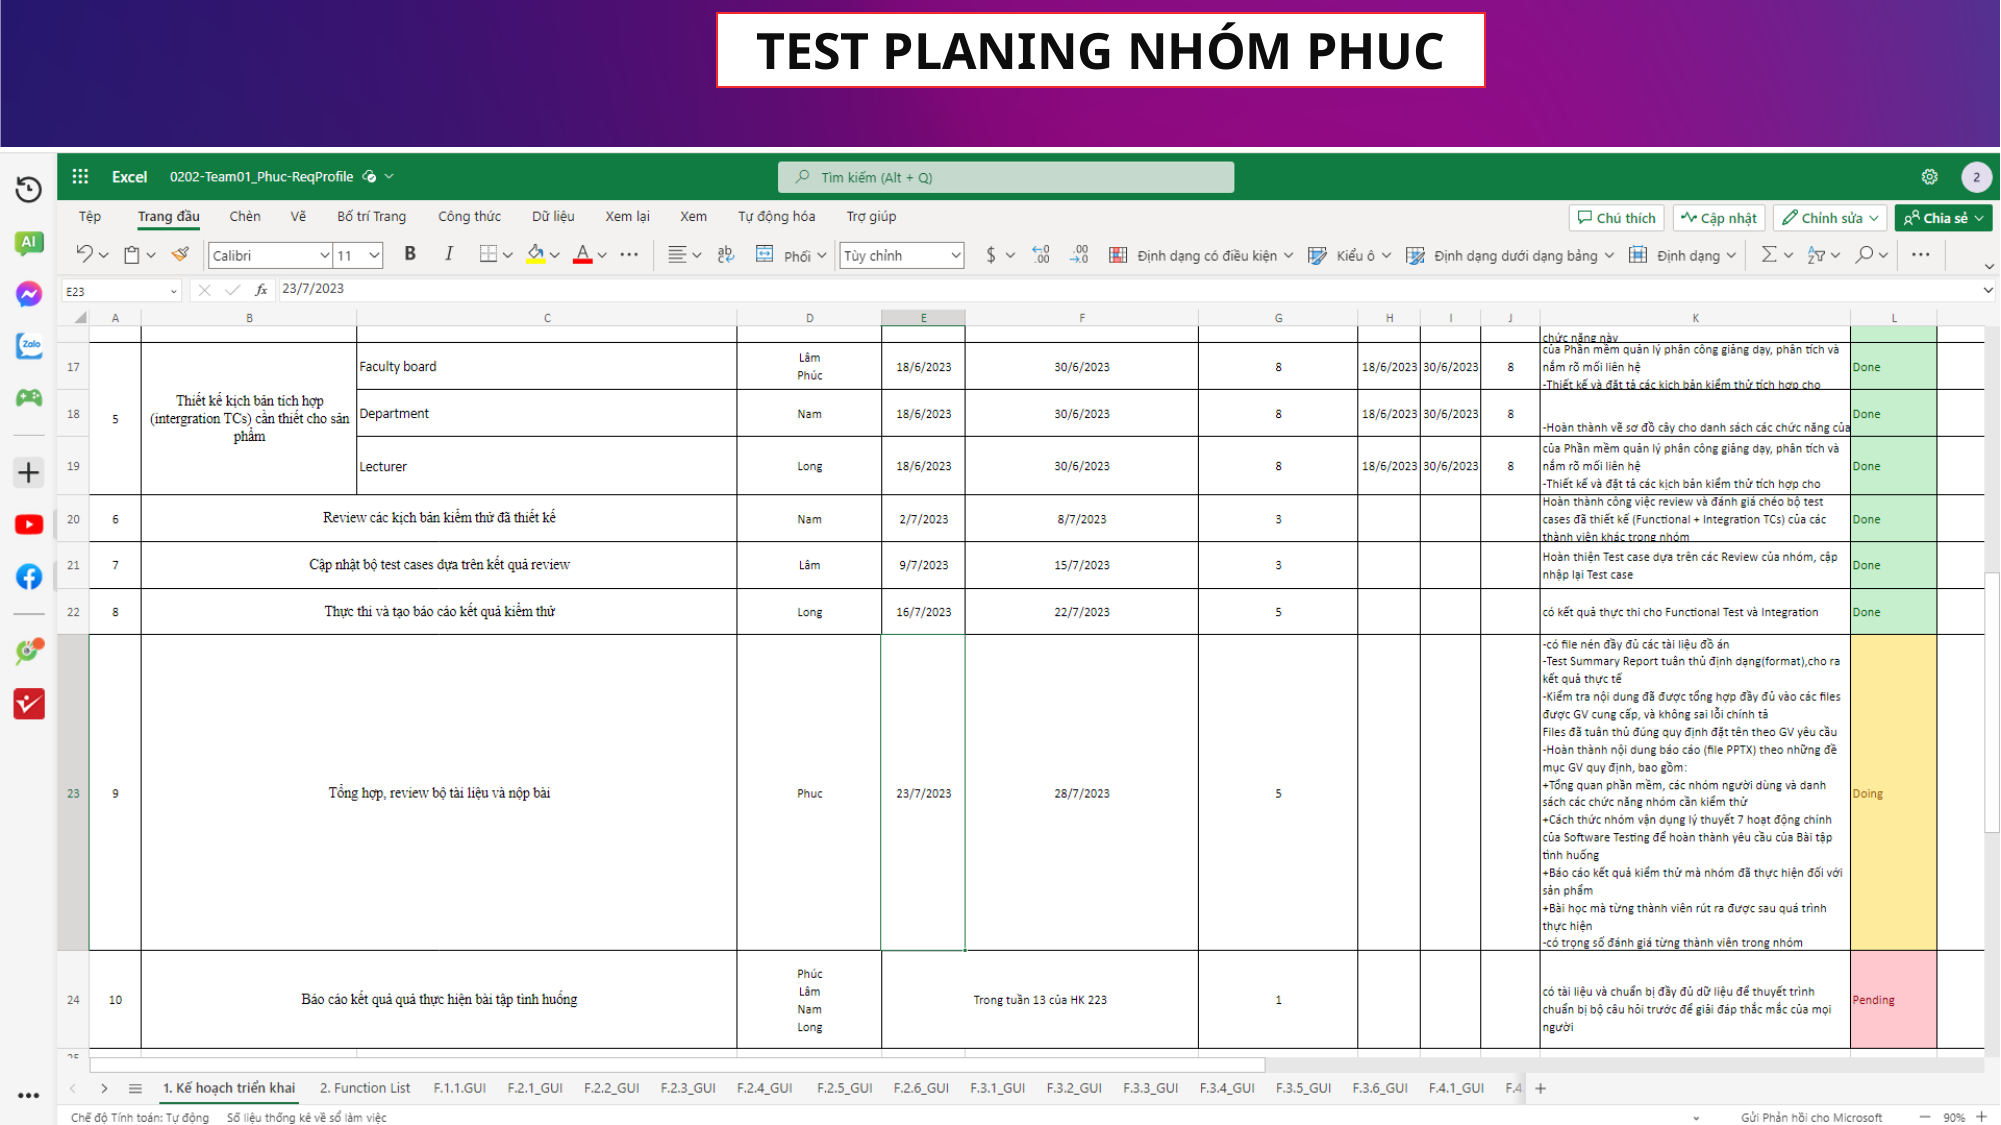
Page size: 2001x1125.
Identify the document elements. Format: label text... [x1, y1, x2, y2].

picture [0, 0, 2000, 1125]
text_box TEST PLANING nhóm PHUC [716, 12, 1486, 88]
